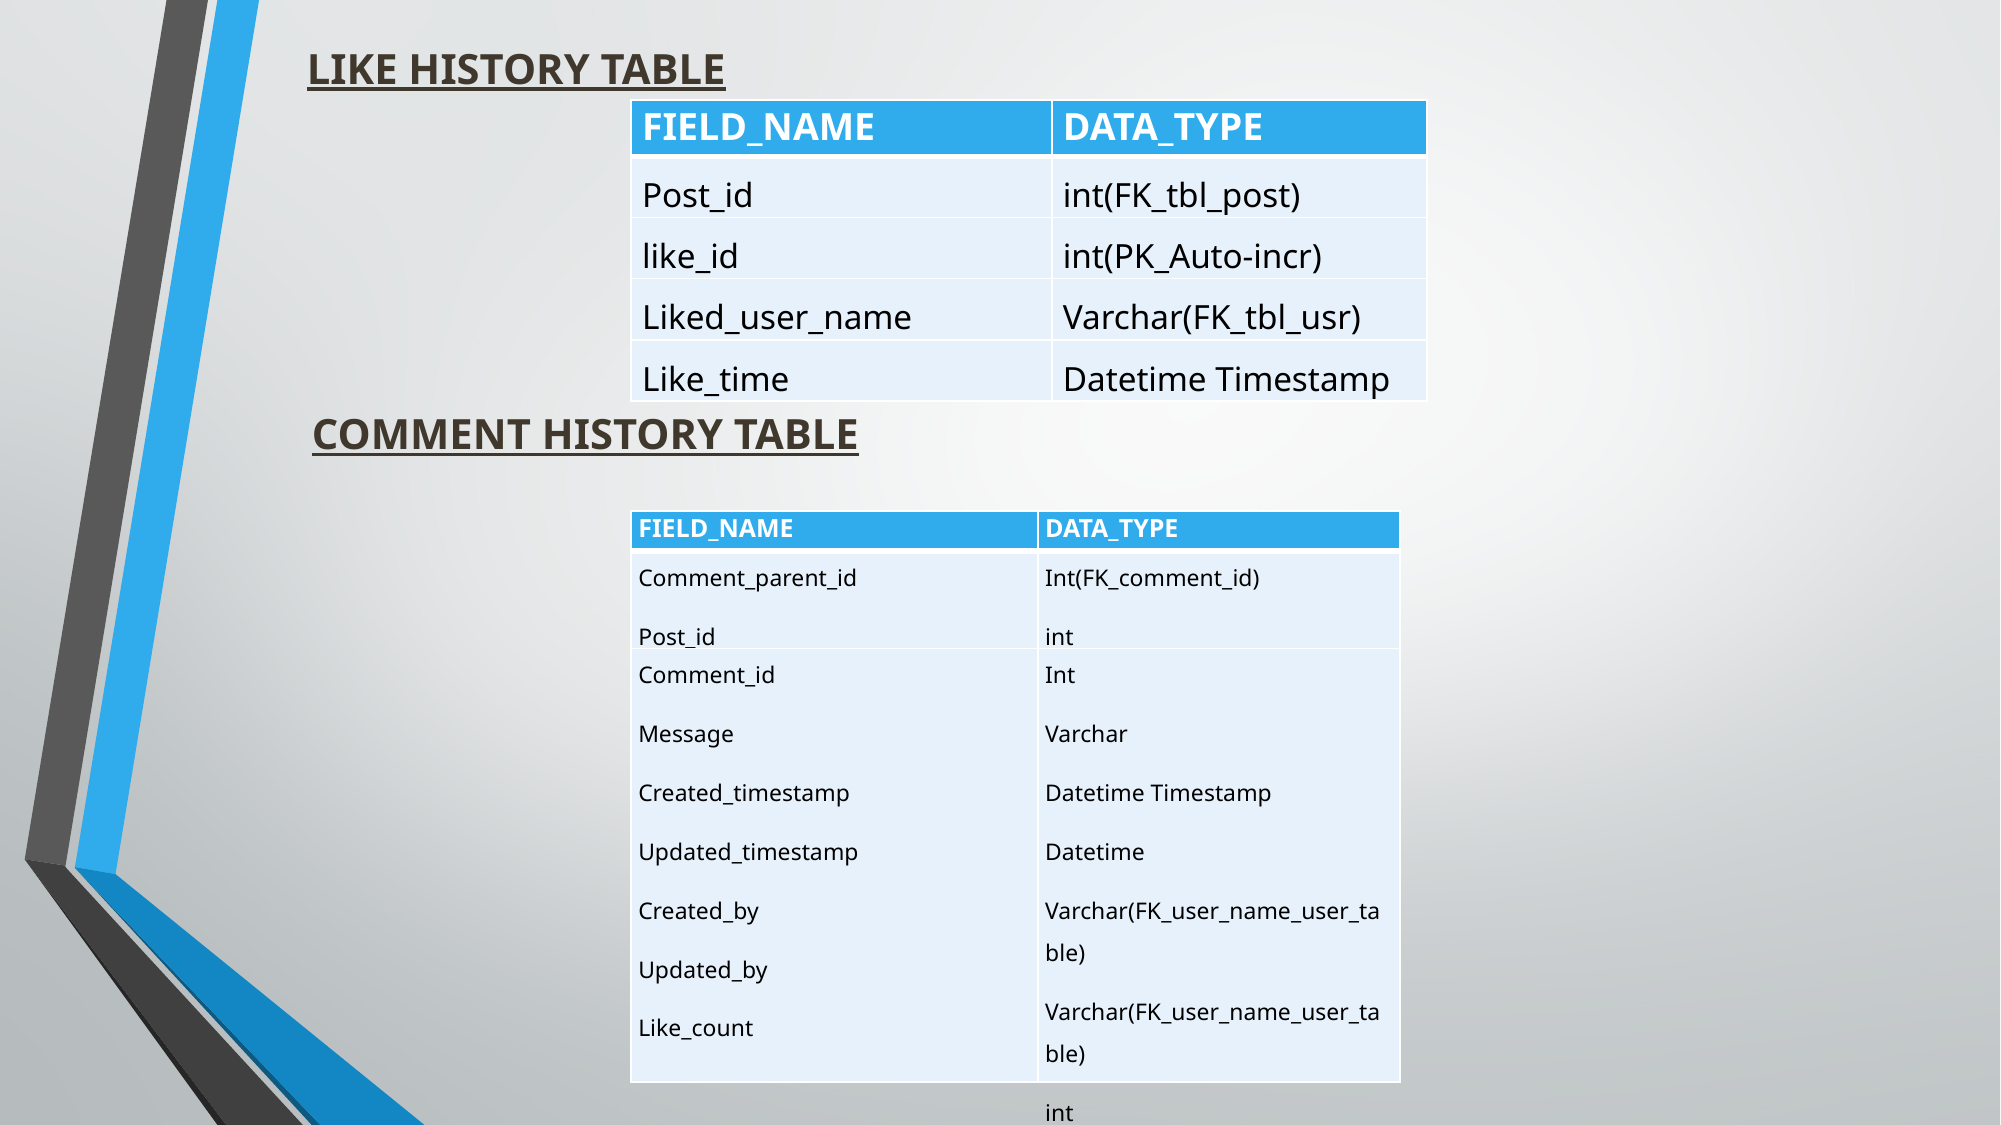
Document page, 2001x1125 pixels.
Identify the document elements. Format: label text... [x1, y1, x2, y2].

table_cell int(FK_tbl_post) [1053, 159, 1426, 217]
table_header field_name [632, 101, 1051, 154]
table_cell Liked_user_name [632, 279, 1051, 339]
table_cell Datetime Timestamp [1053, 341, 1426, 400]
table_cell Int Varchar Datetime Timestamp Datetime Varchar(FK_user_name_user_table) Varchar(FK_user_name_user_table) int [1039, 649, 1399, 1081]
table_header data_TYPE [1039, 512, 1399, 548]
text_box COMMENT HISTORY TABLE [296, 400, 875, 511]
table_cell Comment_id Message Created_timestamp Updated_timestamp Created_by Updated_by Like_count [632, 649, 1037, 1081]
table_cell like_id [632, 218, 1051, 278]
table_cell int(PK_Auto-incr) [1053, 218, 1426, 278]
table_header data_TYPE [1053, 101, 1426, 154]
table_header field_name [632, 512, 1037, 548]
table_cell Post_id [632, 159, 1051, 217]
text_box LIKE HISTORY TABLE [291, 34, 741, 100]
table_cell Varchar(FK_tbl_usr) [1053, 279, 1426, 339]
table_cell Int(FK_comment_id) int [1039, 554, 1399, 648]
table_cell Like_time [632, 341, 1051, 400]
table_cell Comment_parent_id Post_id [632, 554, 1037, 648]
